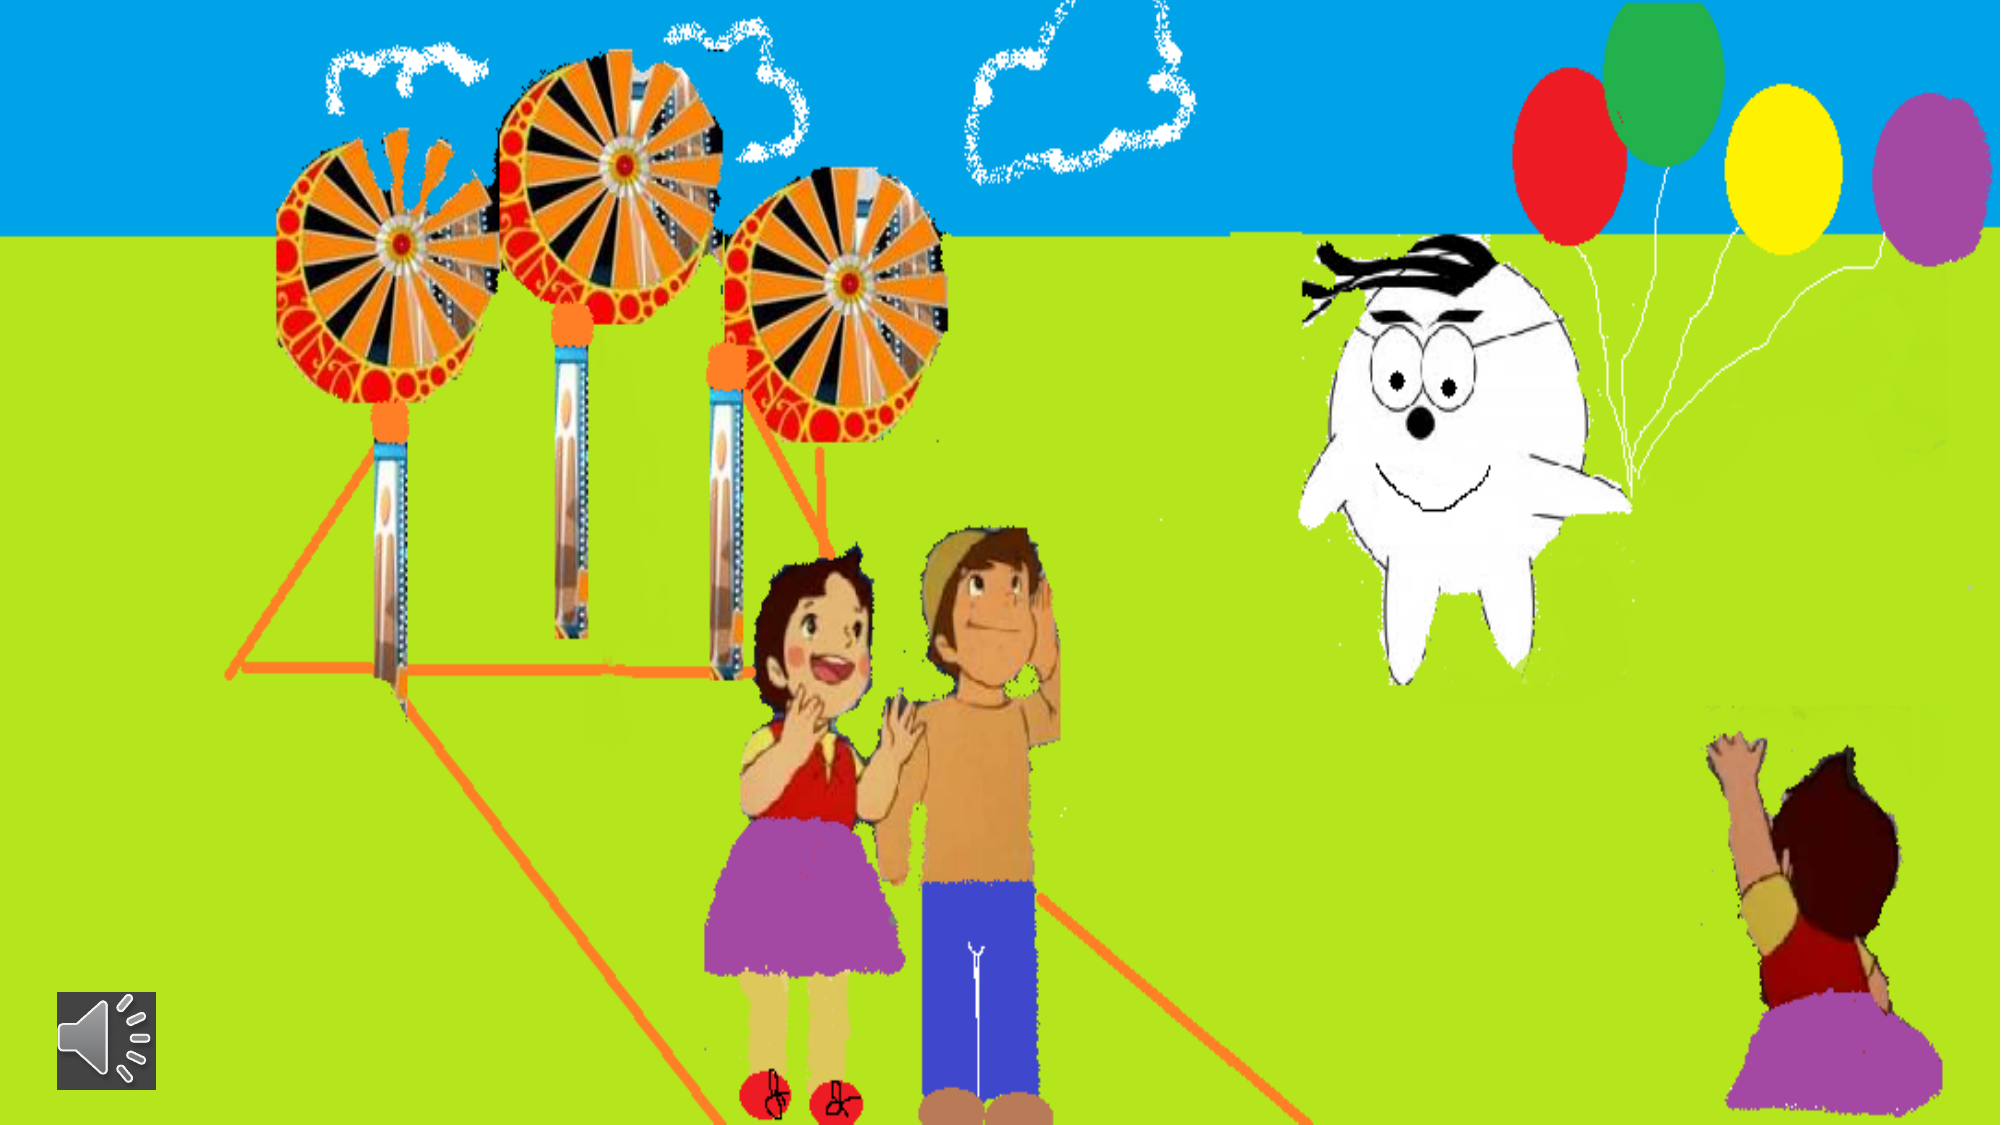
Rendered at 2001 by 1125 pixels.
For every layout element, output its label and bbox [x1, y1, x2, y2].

text_box [0, 0, 2000, 1125]
picture [56, 991, 157, 1092]
